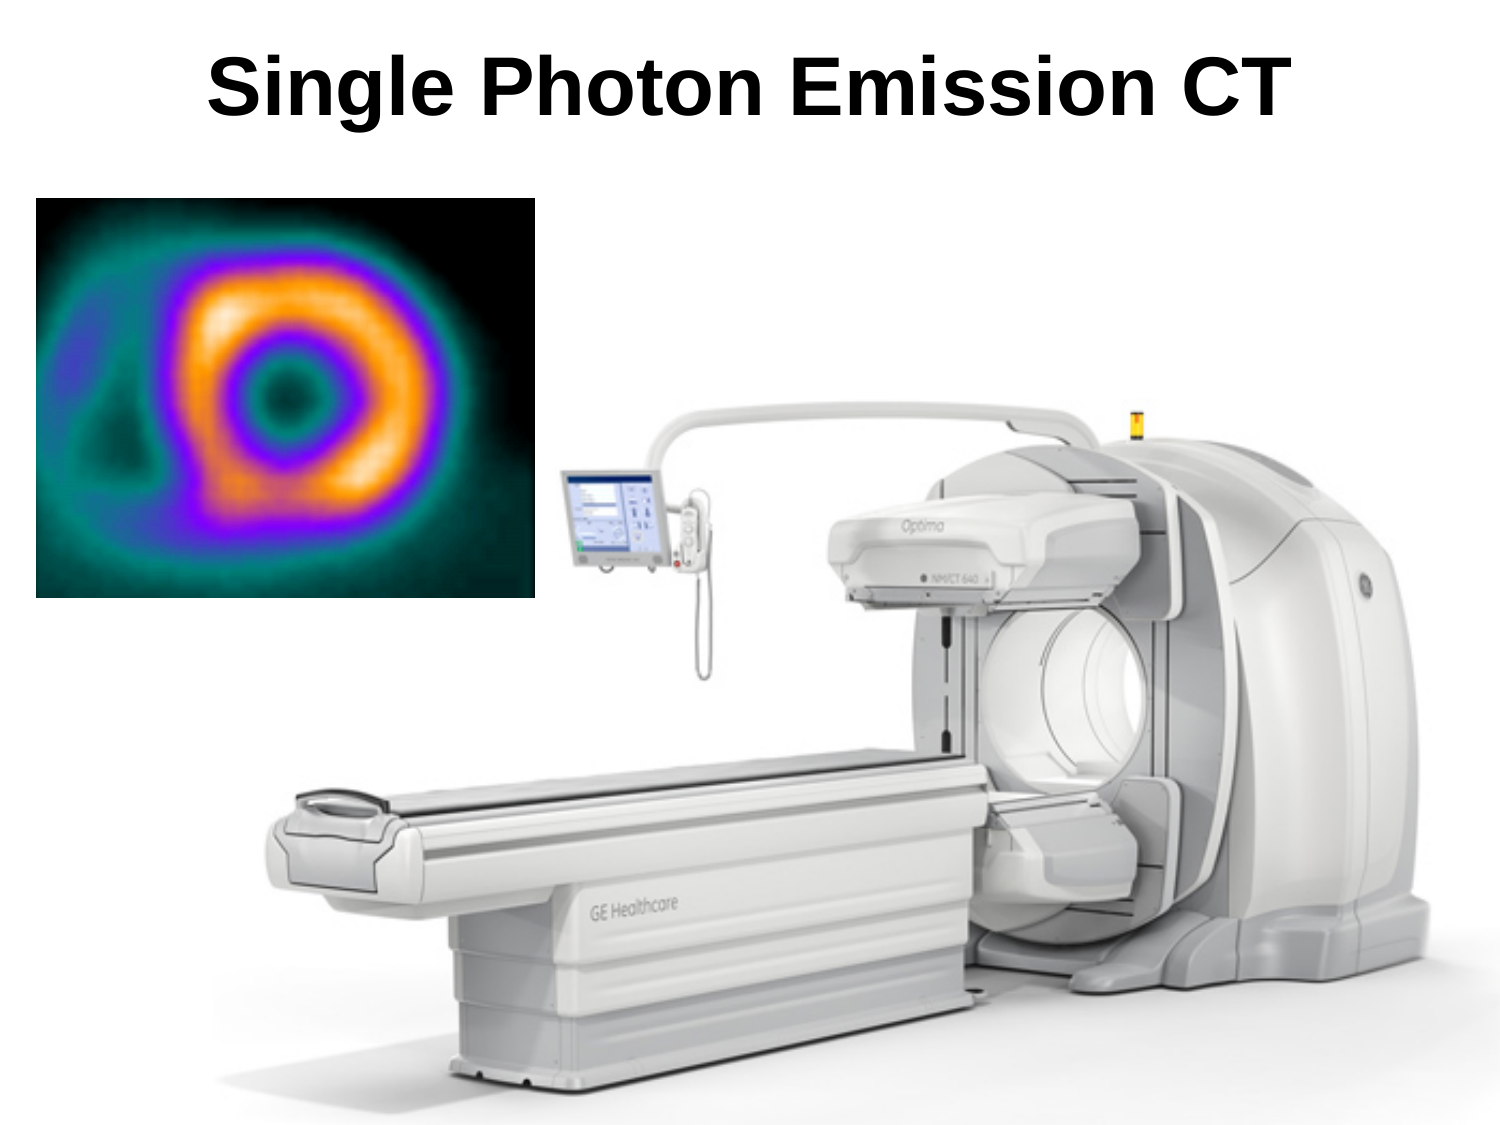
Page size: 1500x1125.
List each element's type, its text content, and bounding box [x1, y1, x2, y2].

text_box Single Photon Emission CT [24, 24, 1475, 137]
picture [35, 198, 1500, 1125]
